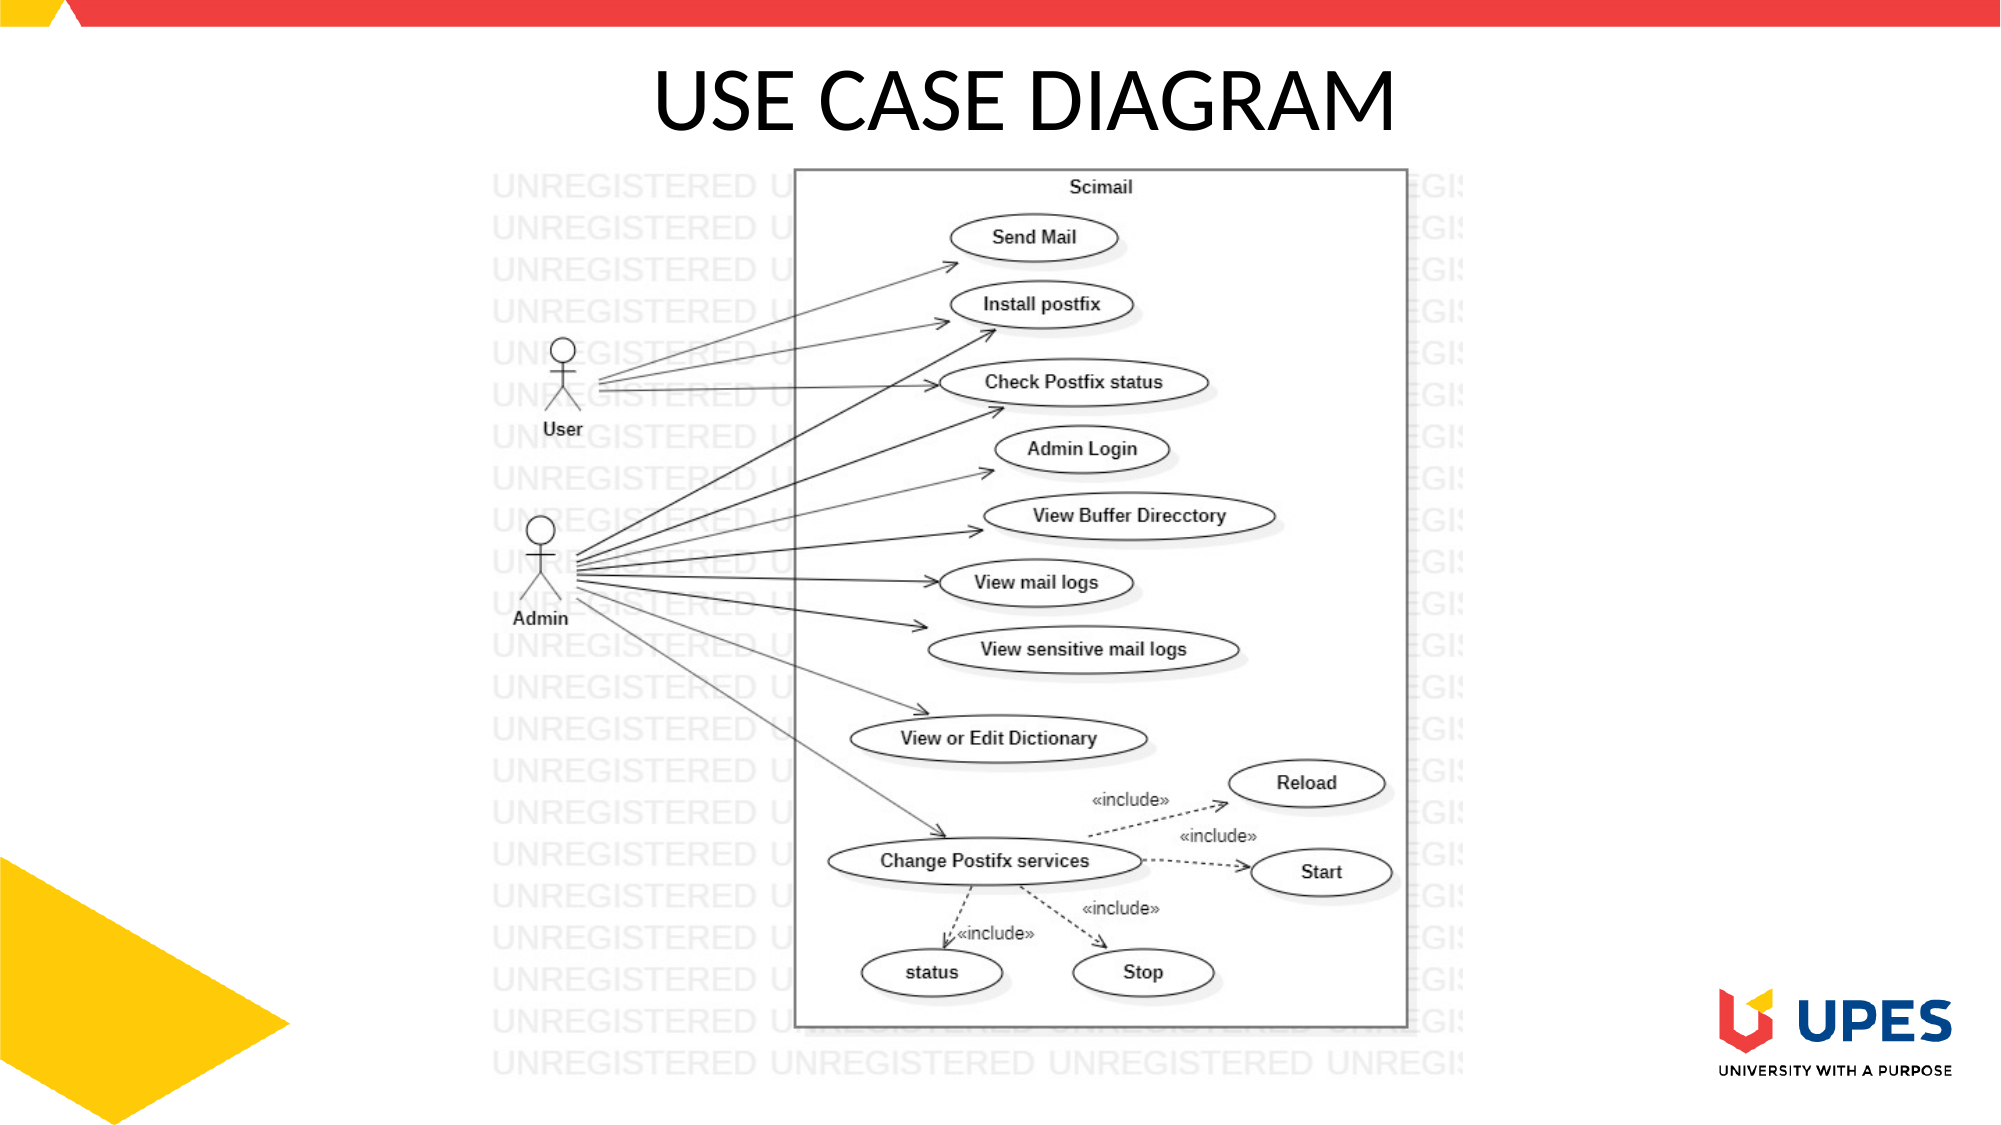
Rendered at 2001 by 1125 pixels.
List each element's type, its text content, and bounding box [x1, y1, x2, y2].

title USE CASE DIAGRAM [125, 30, 1927, 158]
picture [0, 0, 2001, 1125]
